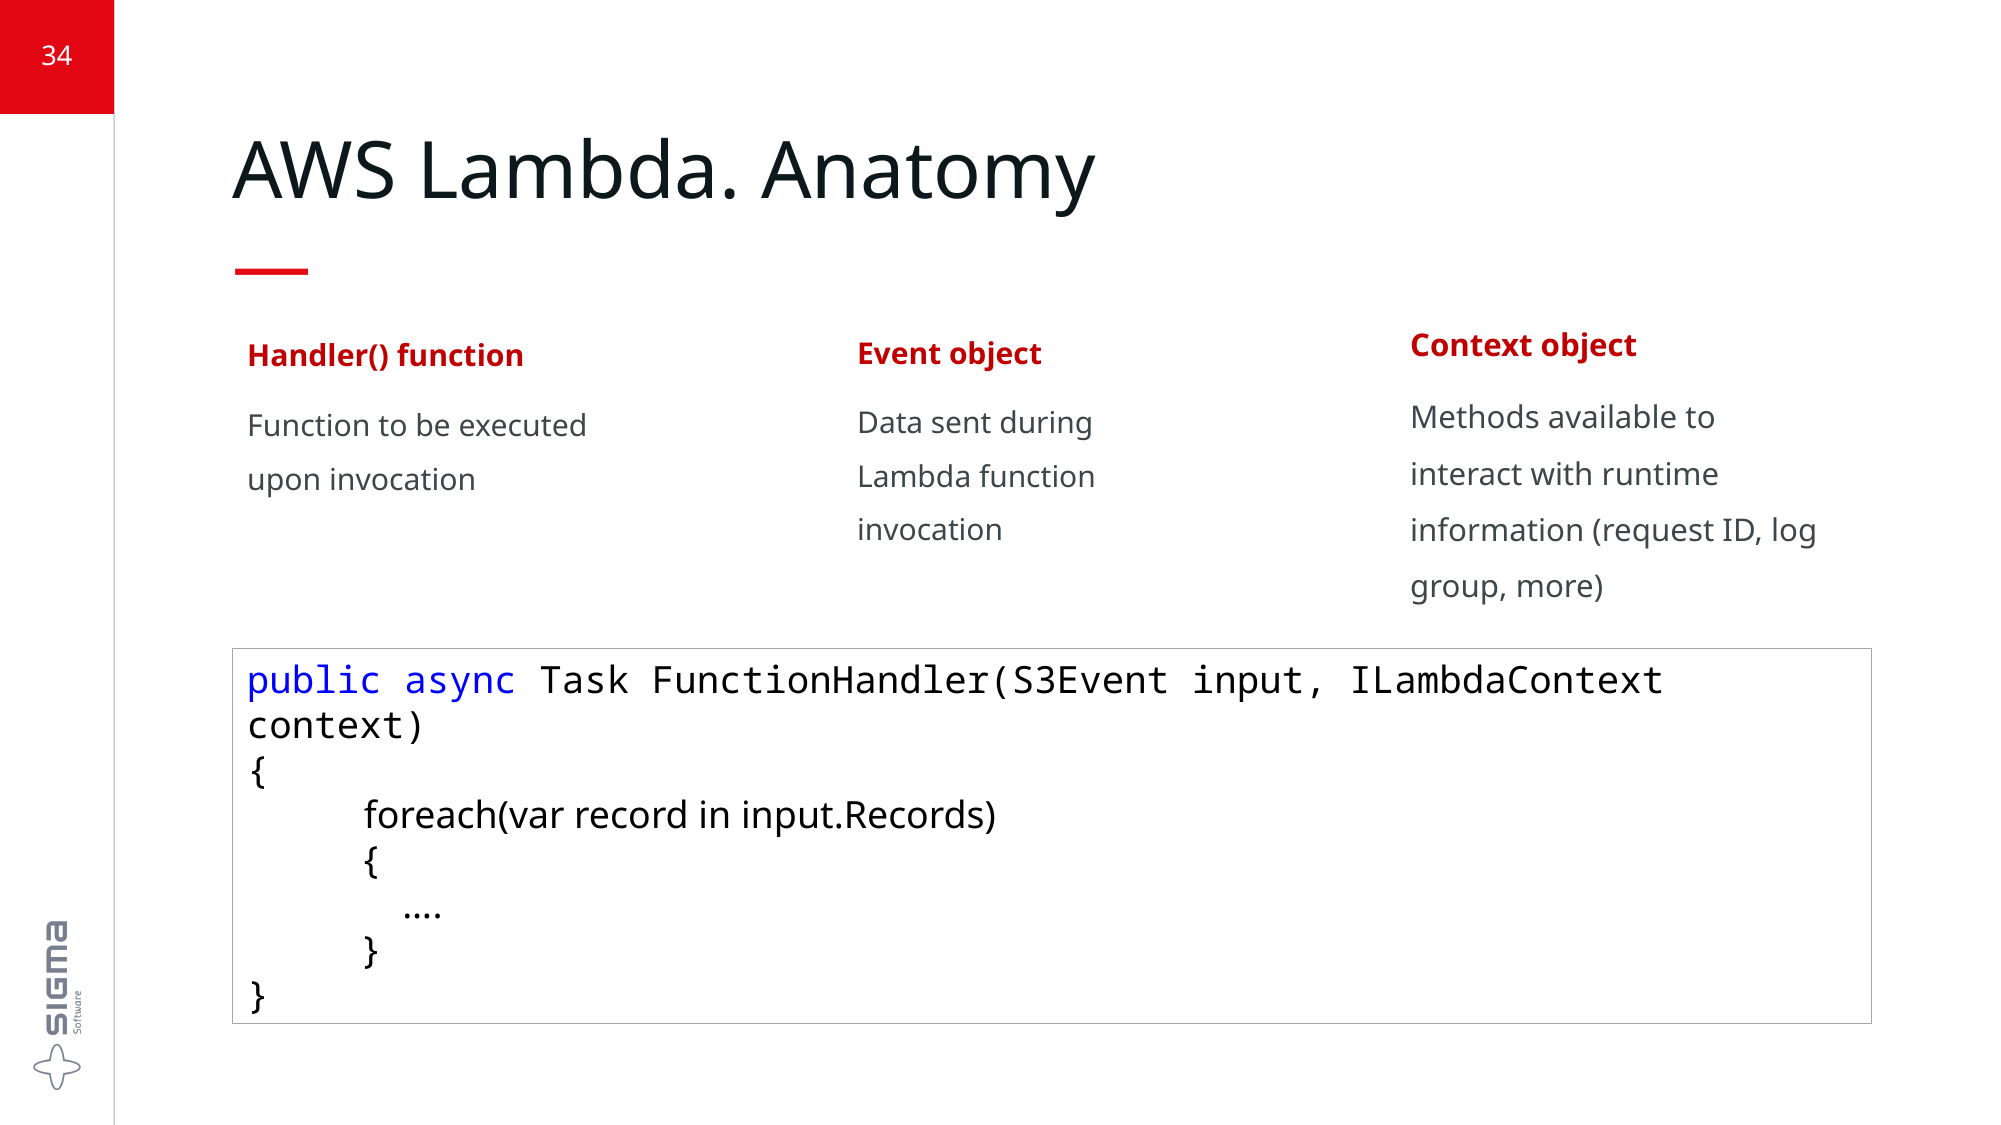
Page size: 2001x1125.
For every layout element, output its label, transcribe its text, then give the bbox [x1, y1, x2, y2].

text_box Event object Data sent during Lambda function invocation [842, 309, 1213, 555]
picture [34, 922, 81, 1090]
text_box Context object Methods available to interact with runtime information (request ID, log group, more) [1395, 298, 1843, 545]
title AWS Lambda. Anatomy — [232, 119, 1886, 312]
text_box Handler() function Function to be executed upon invocation [232, 310, 603, 557]
slide_number 34 [0, 0, 114, 114]
text_box public async Task FunctionHandler(S3Event input, ILambdaContext context) { foreach(var record in input.Records) { …. } } [232, 648, 1872, 1024]
